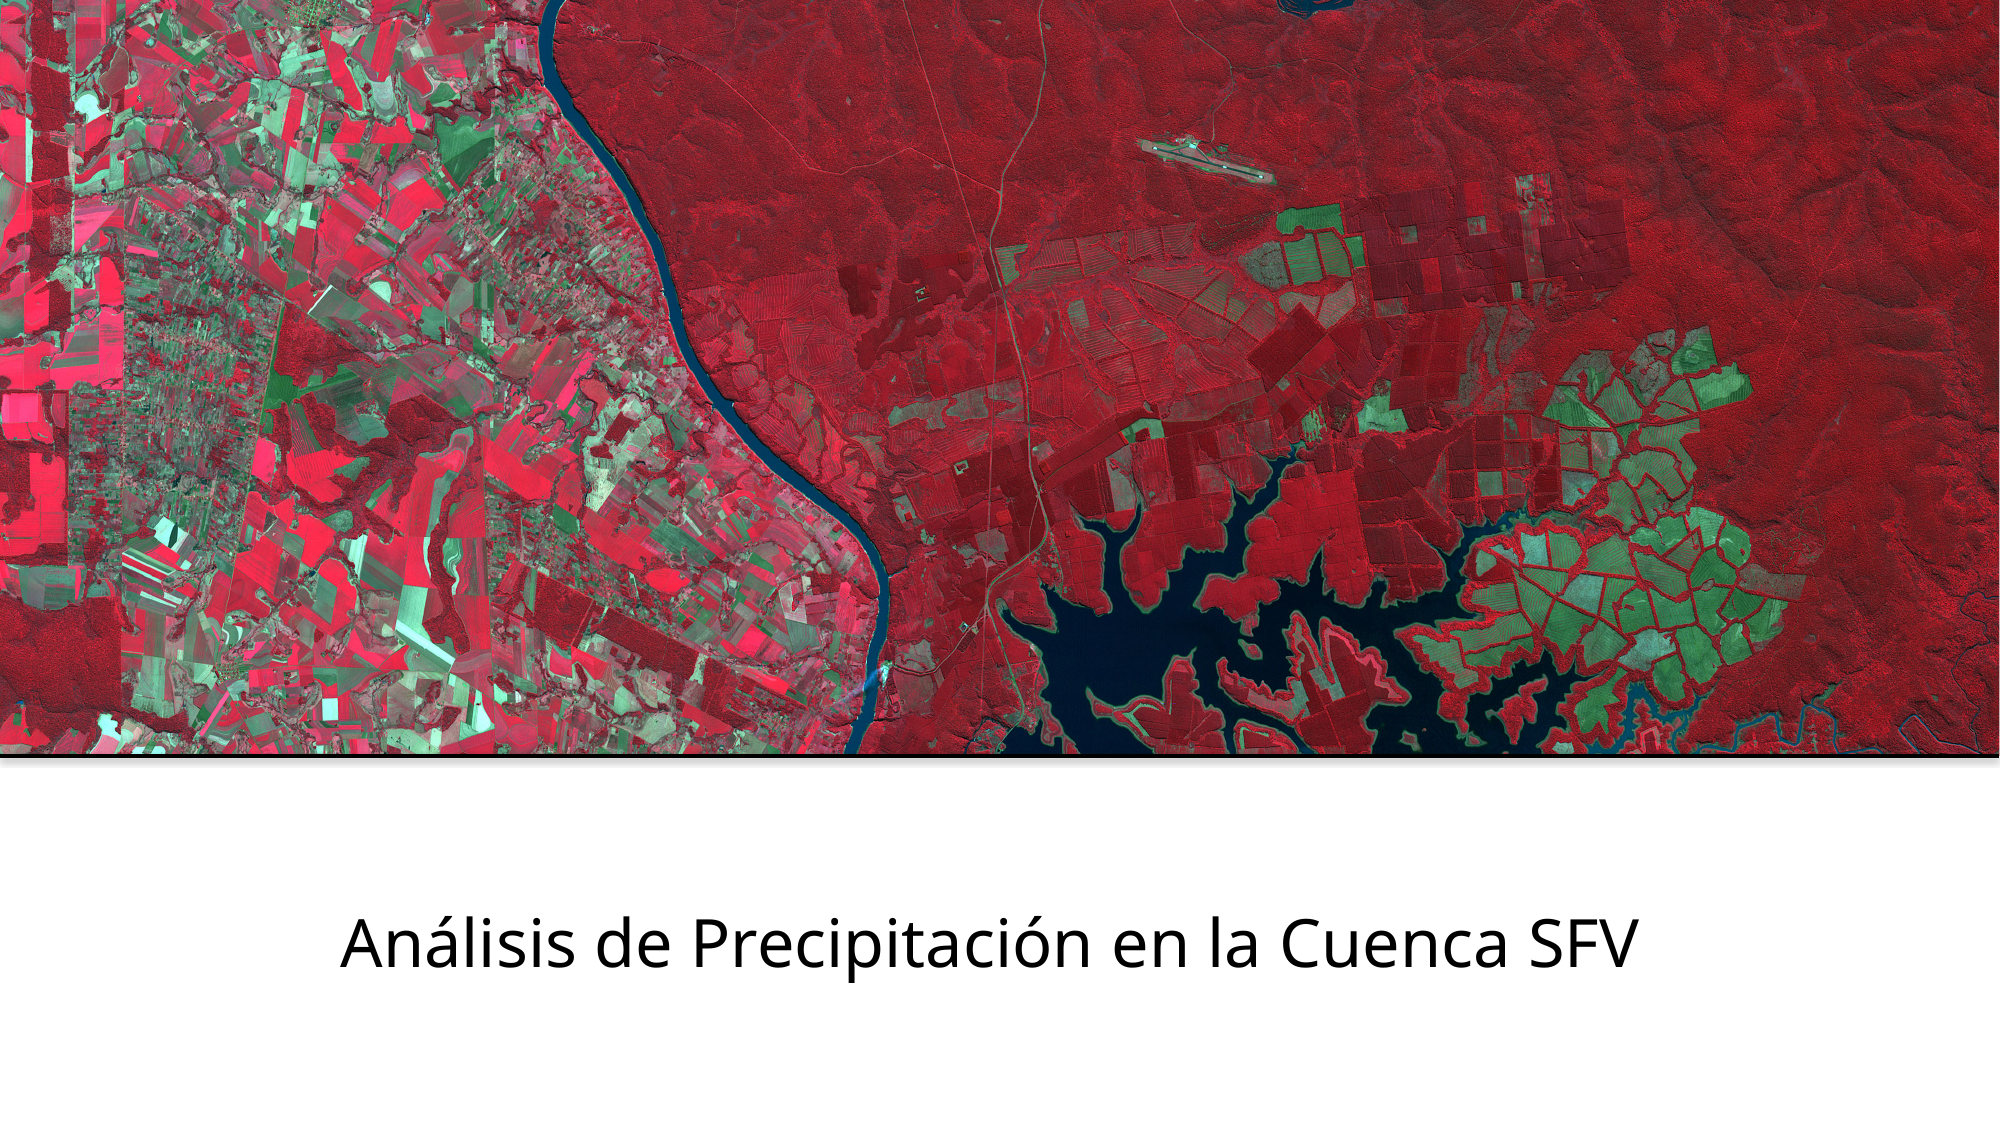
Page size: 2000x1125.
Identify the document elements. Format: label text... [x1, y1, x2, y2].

picture [1616, 698, 1684, 754]
title Análisis de Precipitación en la Cuenca SFV [216, 806, 1783, 1076]
picture [0, 0, 2000, 756]
